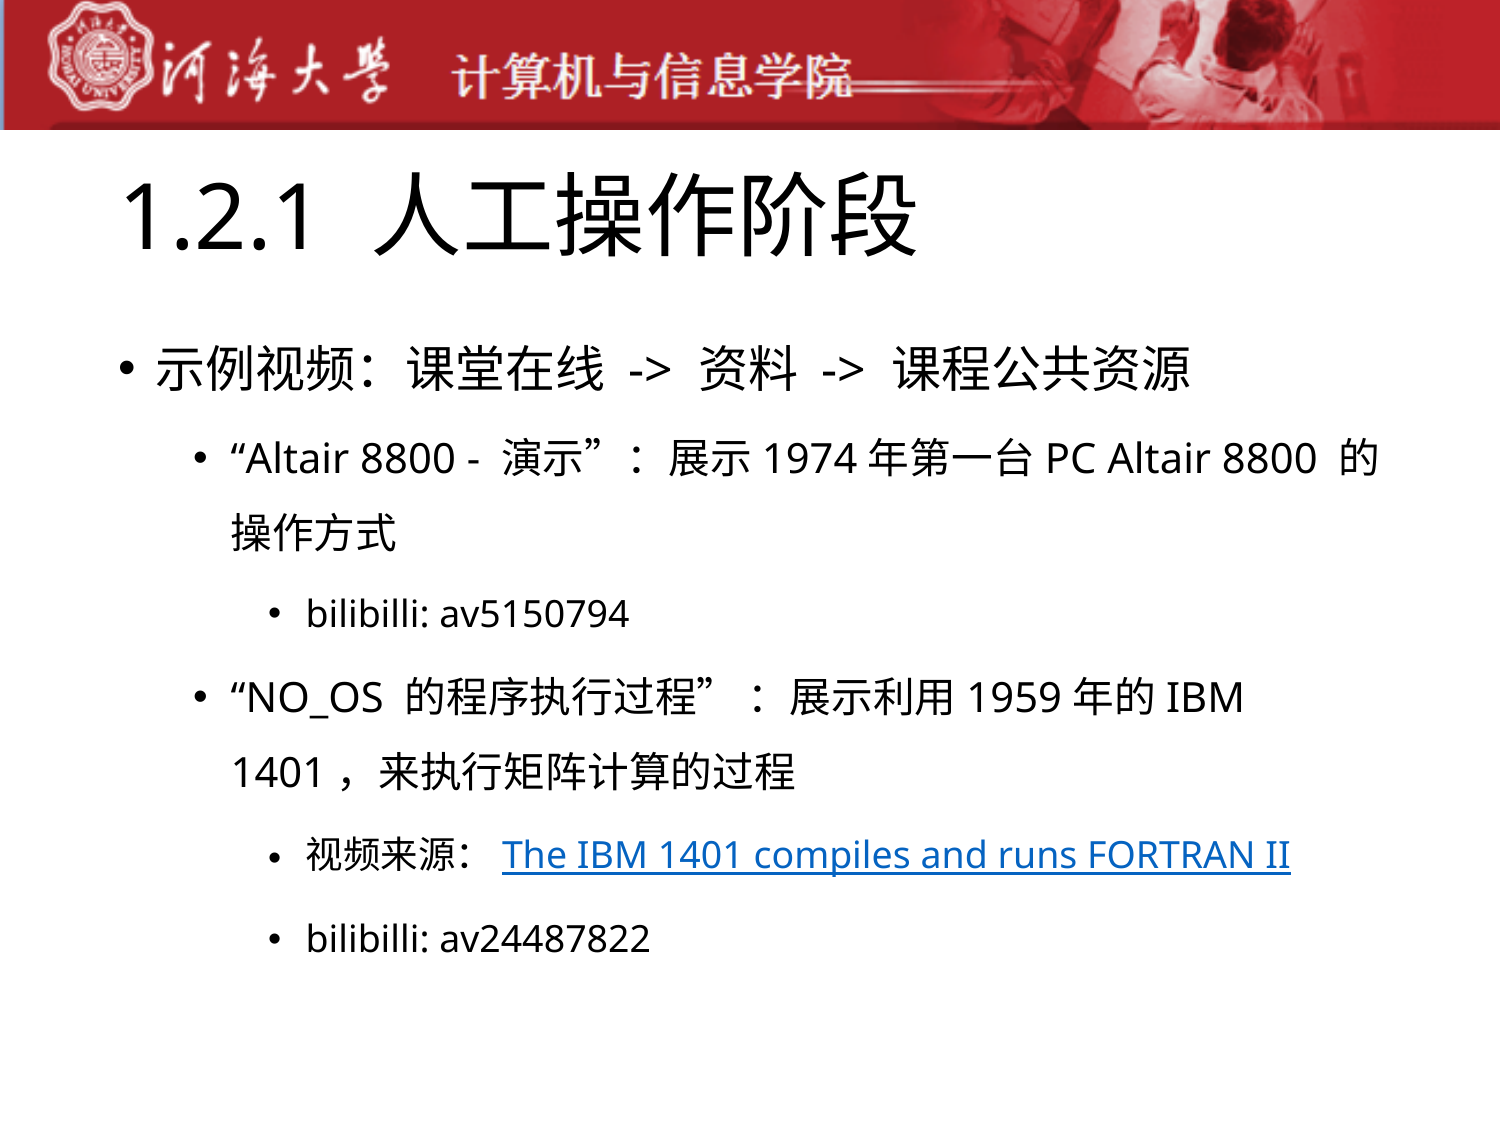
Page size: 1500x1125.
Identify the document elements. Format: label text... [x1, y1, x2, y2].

title 1.2.1 人工操作阶段 [103, 59, 1397, 278]
picture [0, 0, 1500, 130]
list 示例视频：课堂在线 -> 资料 -> 课程公共资源 “Altair 8800 - 演示”：展示1974年第一台PC Altair 8800 的操作方式 bilibilli: av5150794 “NO_OS 的程序执行过程” ：展示利用1959年的IBM 1401，来执行矩阵计算的过程 视频来源：The IBM 1401 compiles and runs FORTRAN II bilibilli: av24487822 [103, 299, 1397, 1014]
